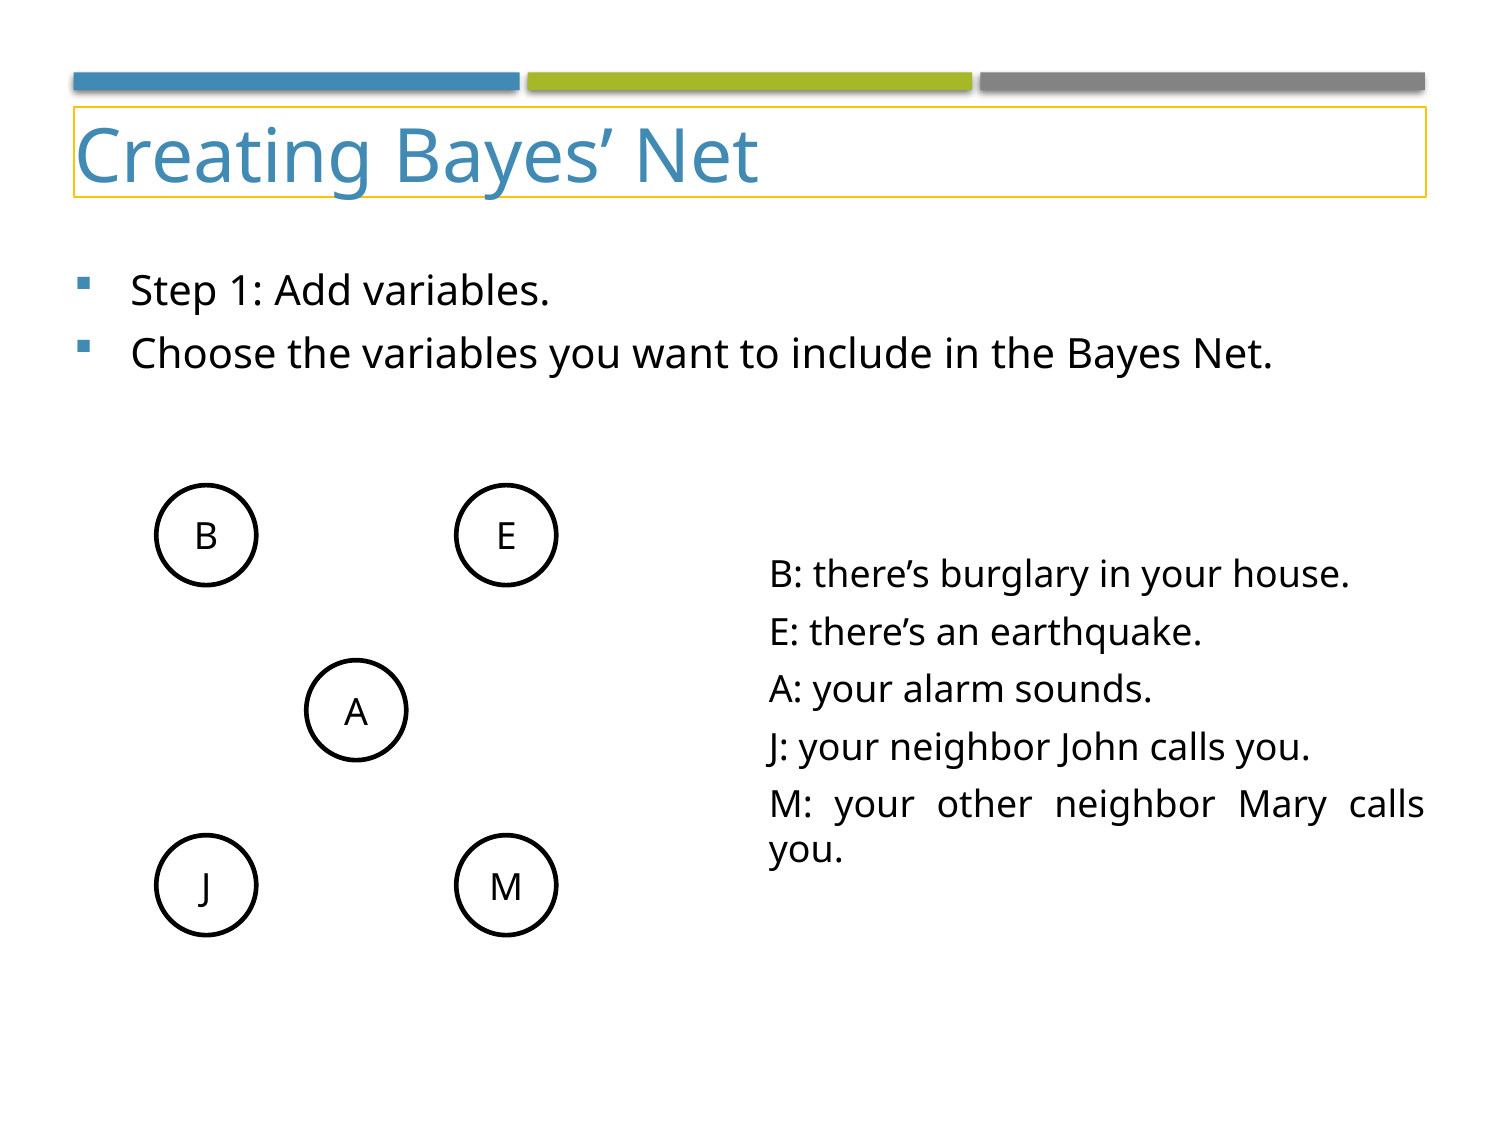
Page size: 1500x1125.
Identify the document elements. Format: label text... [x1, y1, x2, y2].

text_box M [456, 835, 557, 936]
text_box J [156, 835, 257, 936]
text_box A [306, 660, 407, 761]
text_box Creating Bayes’ Net [74, 106, 1426, 198]
text_box Step 1: Add variables. Choose the variables you want to include in the Bayes Net. [74, 263, 1426, 377]
text_box B [156, 485, 257, 586]
text_box B: there’s burglary in your house. E: there’s an earthquake. A: your alarm sounds. J: your neighbor John calls you. M: your other neighbor Mary calls you. [768, 550, 1426, 871]
text_box E [456, 485, 557, 586]
